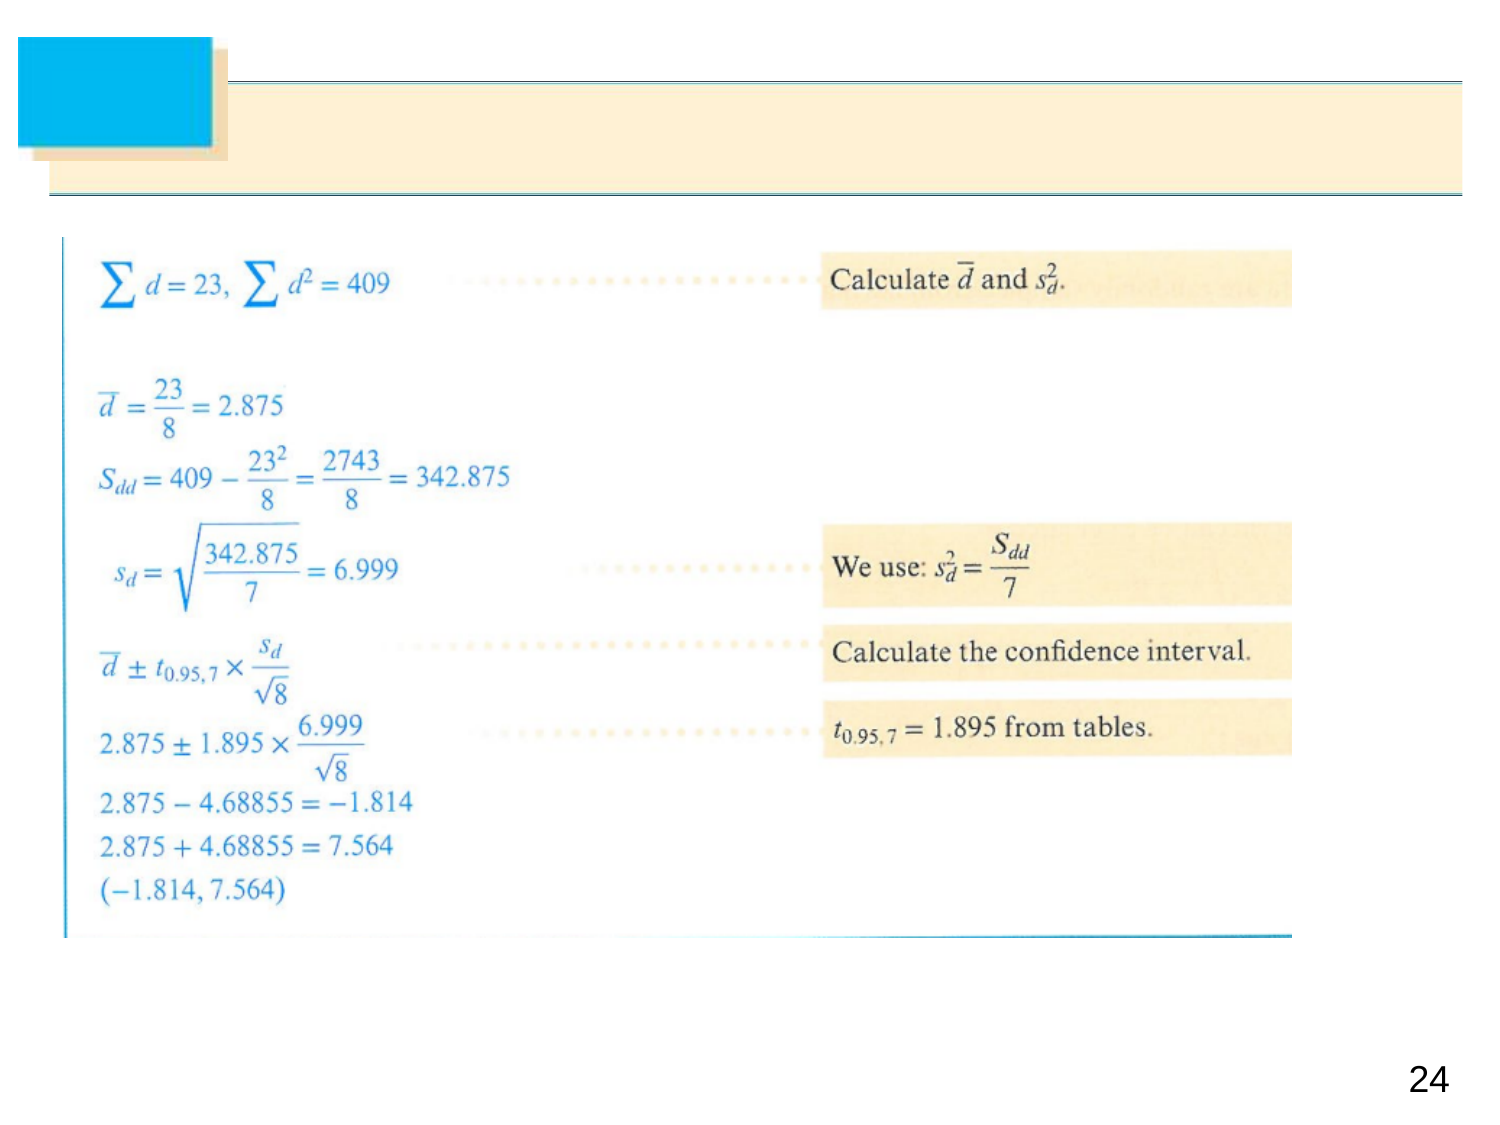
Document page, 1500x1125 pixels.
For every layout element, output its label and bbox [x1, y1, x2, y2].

picture [62, 237, 1292, 938]
picture [18, 37, 1463, 196]
